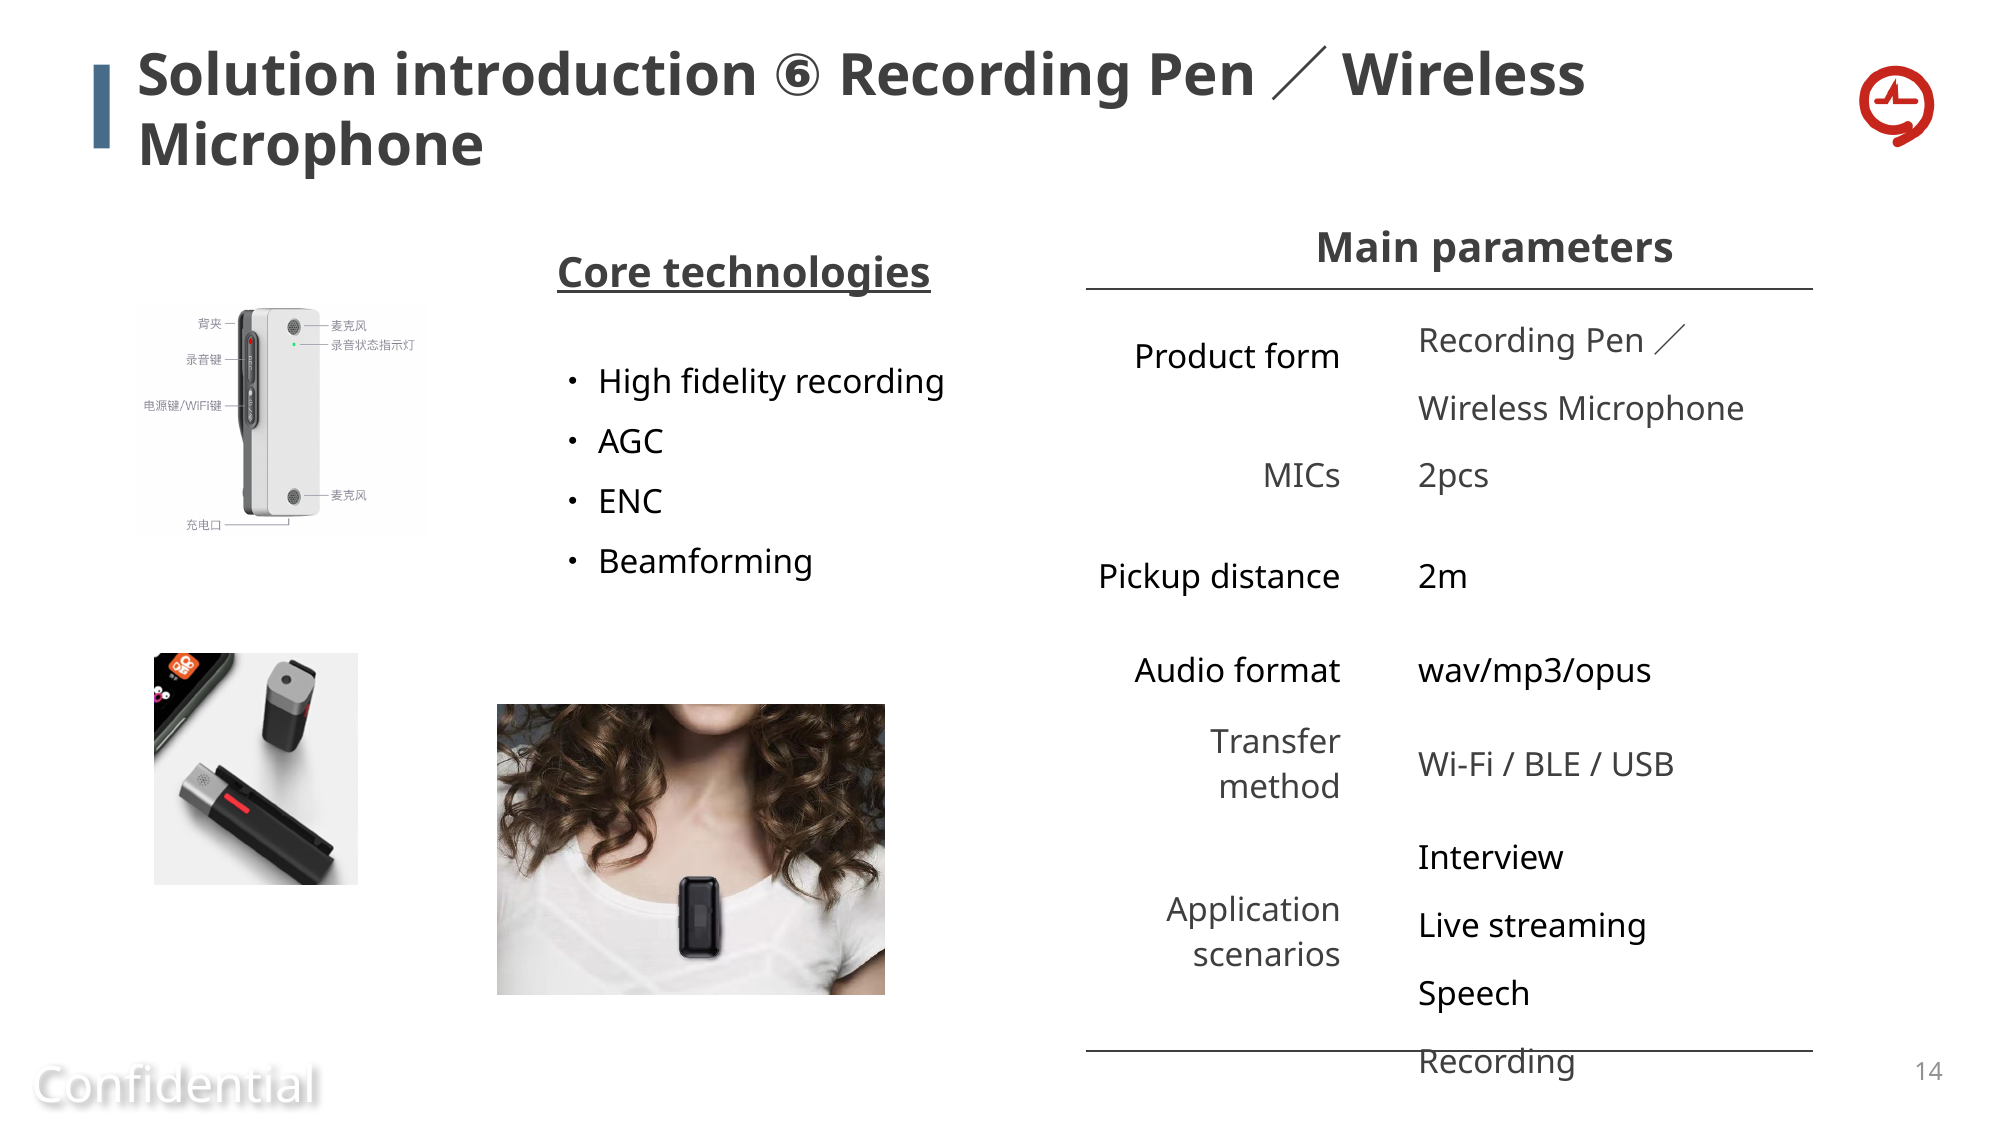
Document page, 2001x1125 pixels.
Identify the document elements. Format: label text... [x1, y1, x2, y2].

text_box Confidential [20, 1041, 329, 1125]
picture [154, 653, 358, 886]
table_header Recording Pen／Wireless Microphone [1342, 290, 1813, 422]
table_cell Wi-Fi / BLE / USB [1342, 715, 1813, 810]
picture [1845, 49, 1958, 155]
text_box [1, 1036, 262, 1123]
table_cell 2m [1342, 526, 1813, 624]
table_header Product form [1086, 290, 1342, 422]
picture [135, 299, 429, 541]
table_cell Application scenarios [1086, 810, 1342, 1050]
text_box Core technologies ・High fidelity recording ・AGC ・ENC ・Beamforming [542, 238, 1064, 588]
table_cell Audio format [1086, 624, 1342, 715]
table_cell 2pcs [1342, 422, 1813, 526]
table_cell Transfer method [1086, 715, 1342, 810]
table_cell MICs [1086, 422, 1342, 526]
table_cell Pickup distance [1086, 526, 1342, 624]
text_box Solution introduction ⑥ Recording Pen／Wireless Microphone [122, 48, 1754, 166]
text_box Main parameters [1235, 213, 1754, 279]
table_cell Interview Live streaming Speech Recording [1342, 810, 1813, 1050]
picture [497, 704, 885, 995]
slide_number 14 [1507, 1042, 1958, 1103]
table_cell wav/mp3/opus [1342, 624, 1813, 715]
